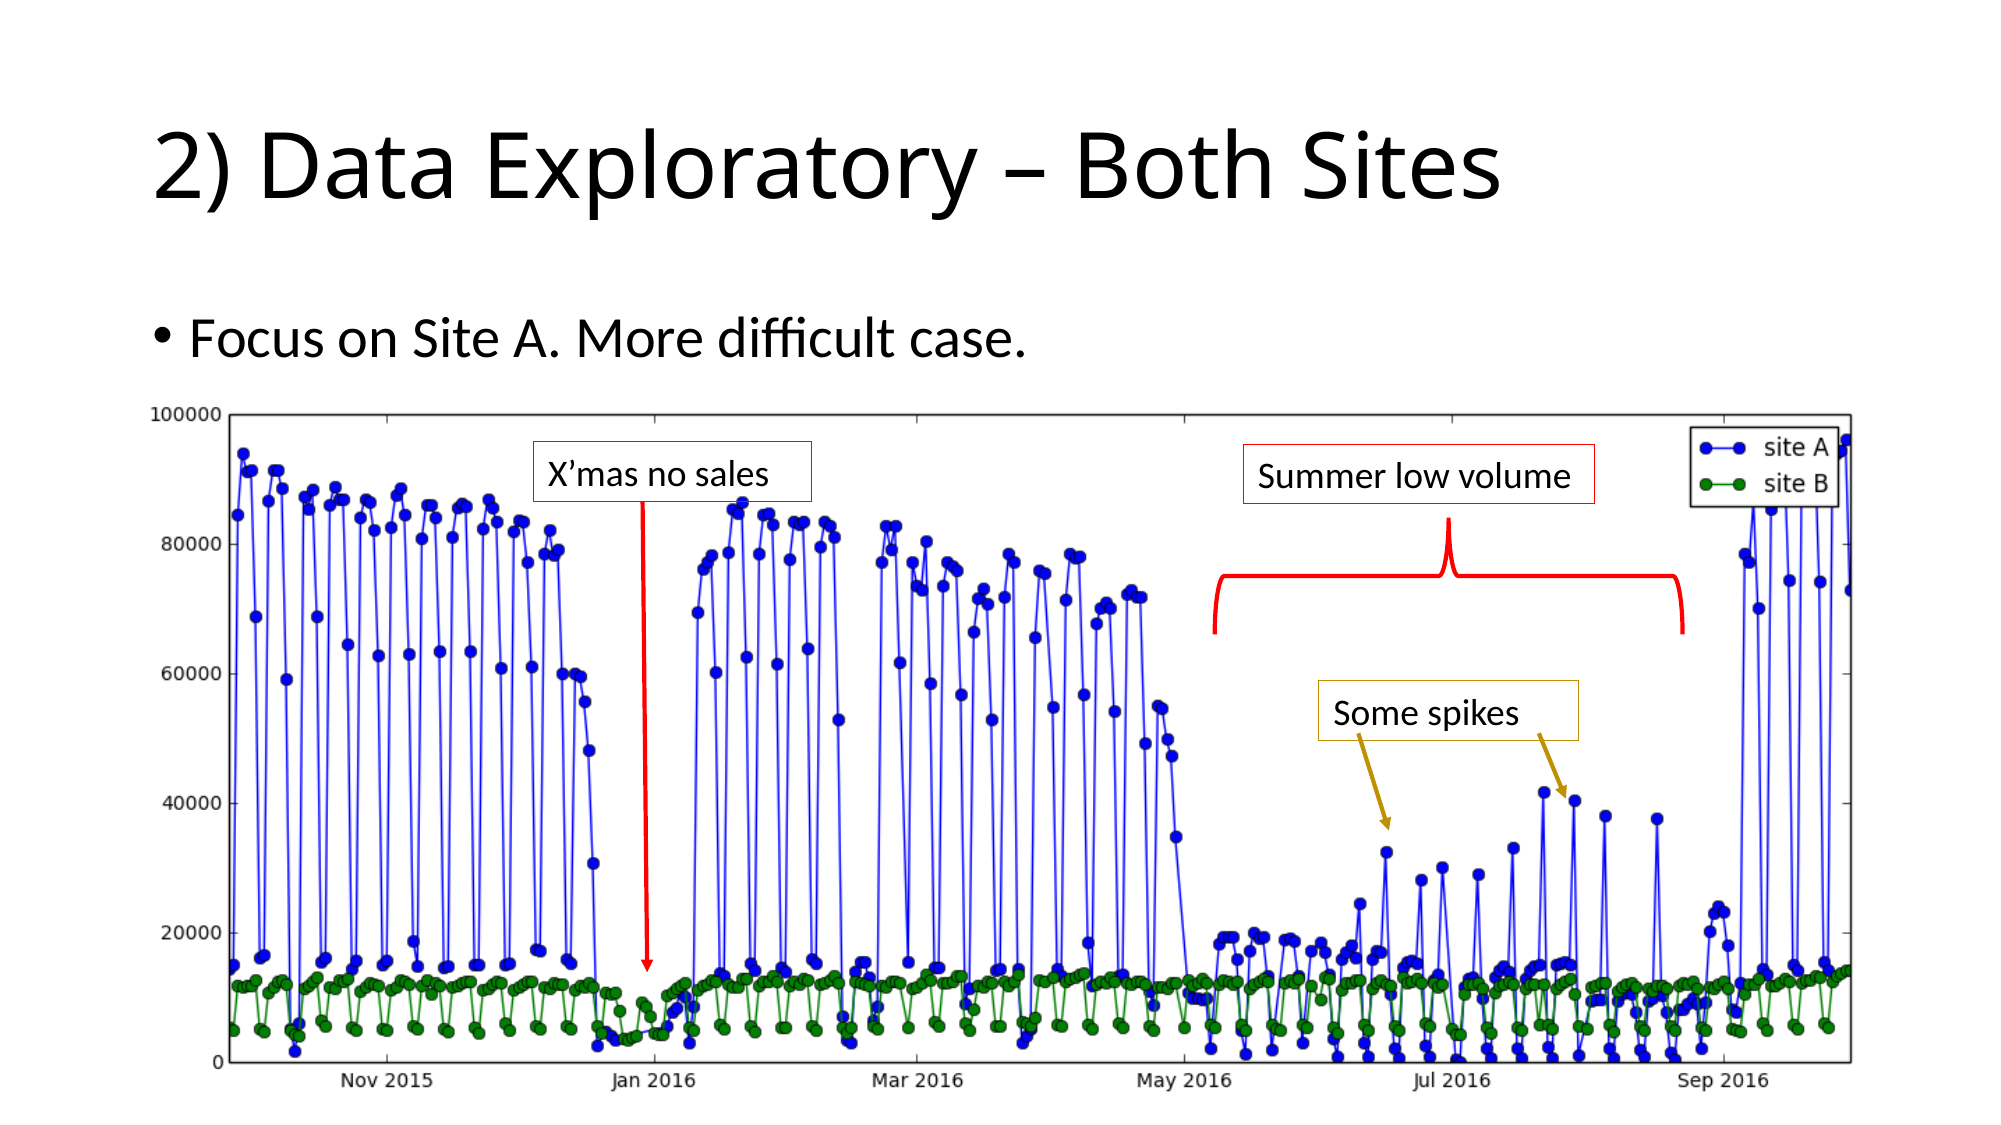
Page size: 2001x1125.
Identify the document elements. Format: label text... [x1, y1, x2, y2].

title 2) Data Exploratory – Both Sites [137, 59, 1863, 278]
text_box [642, 502, 648, 973]
text_box Focus on Site A. More difficult case. [137, 299, 1863, 392]
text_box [1358, 733, 1389, 831]
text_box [1538, 733, 1566, 799]
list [137, 392, 1863, 1105]
